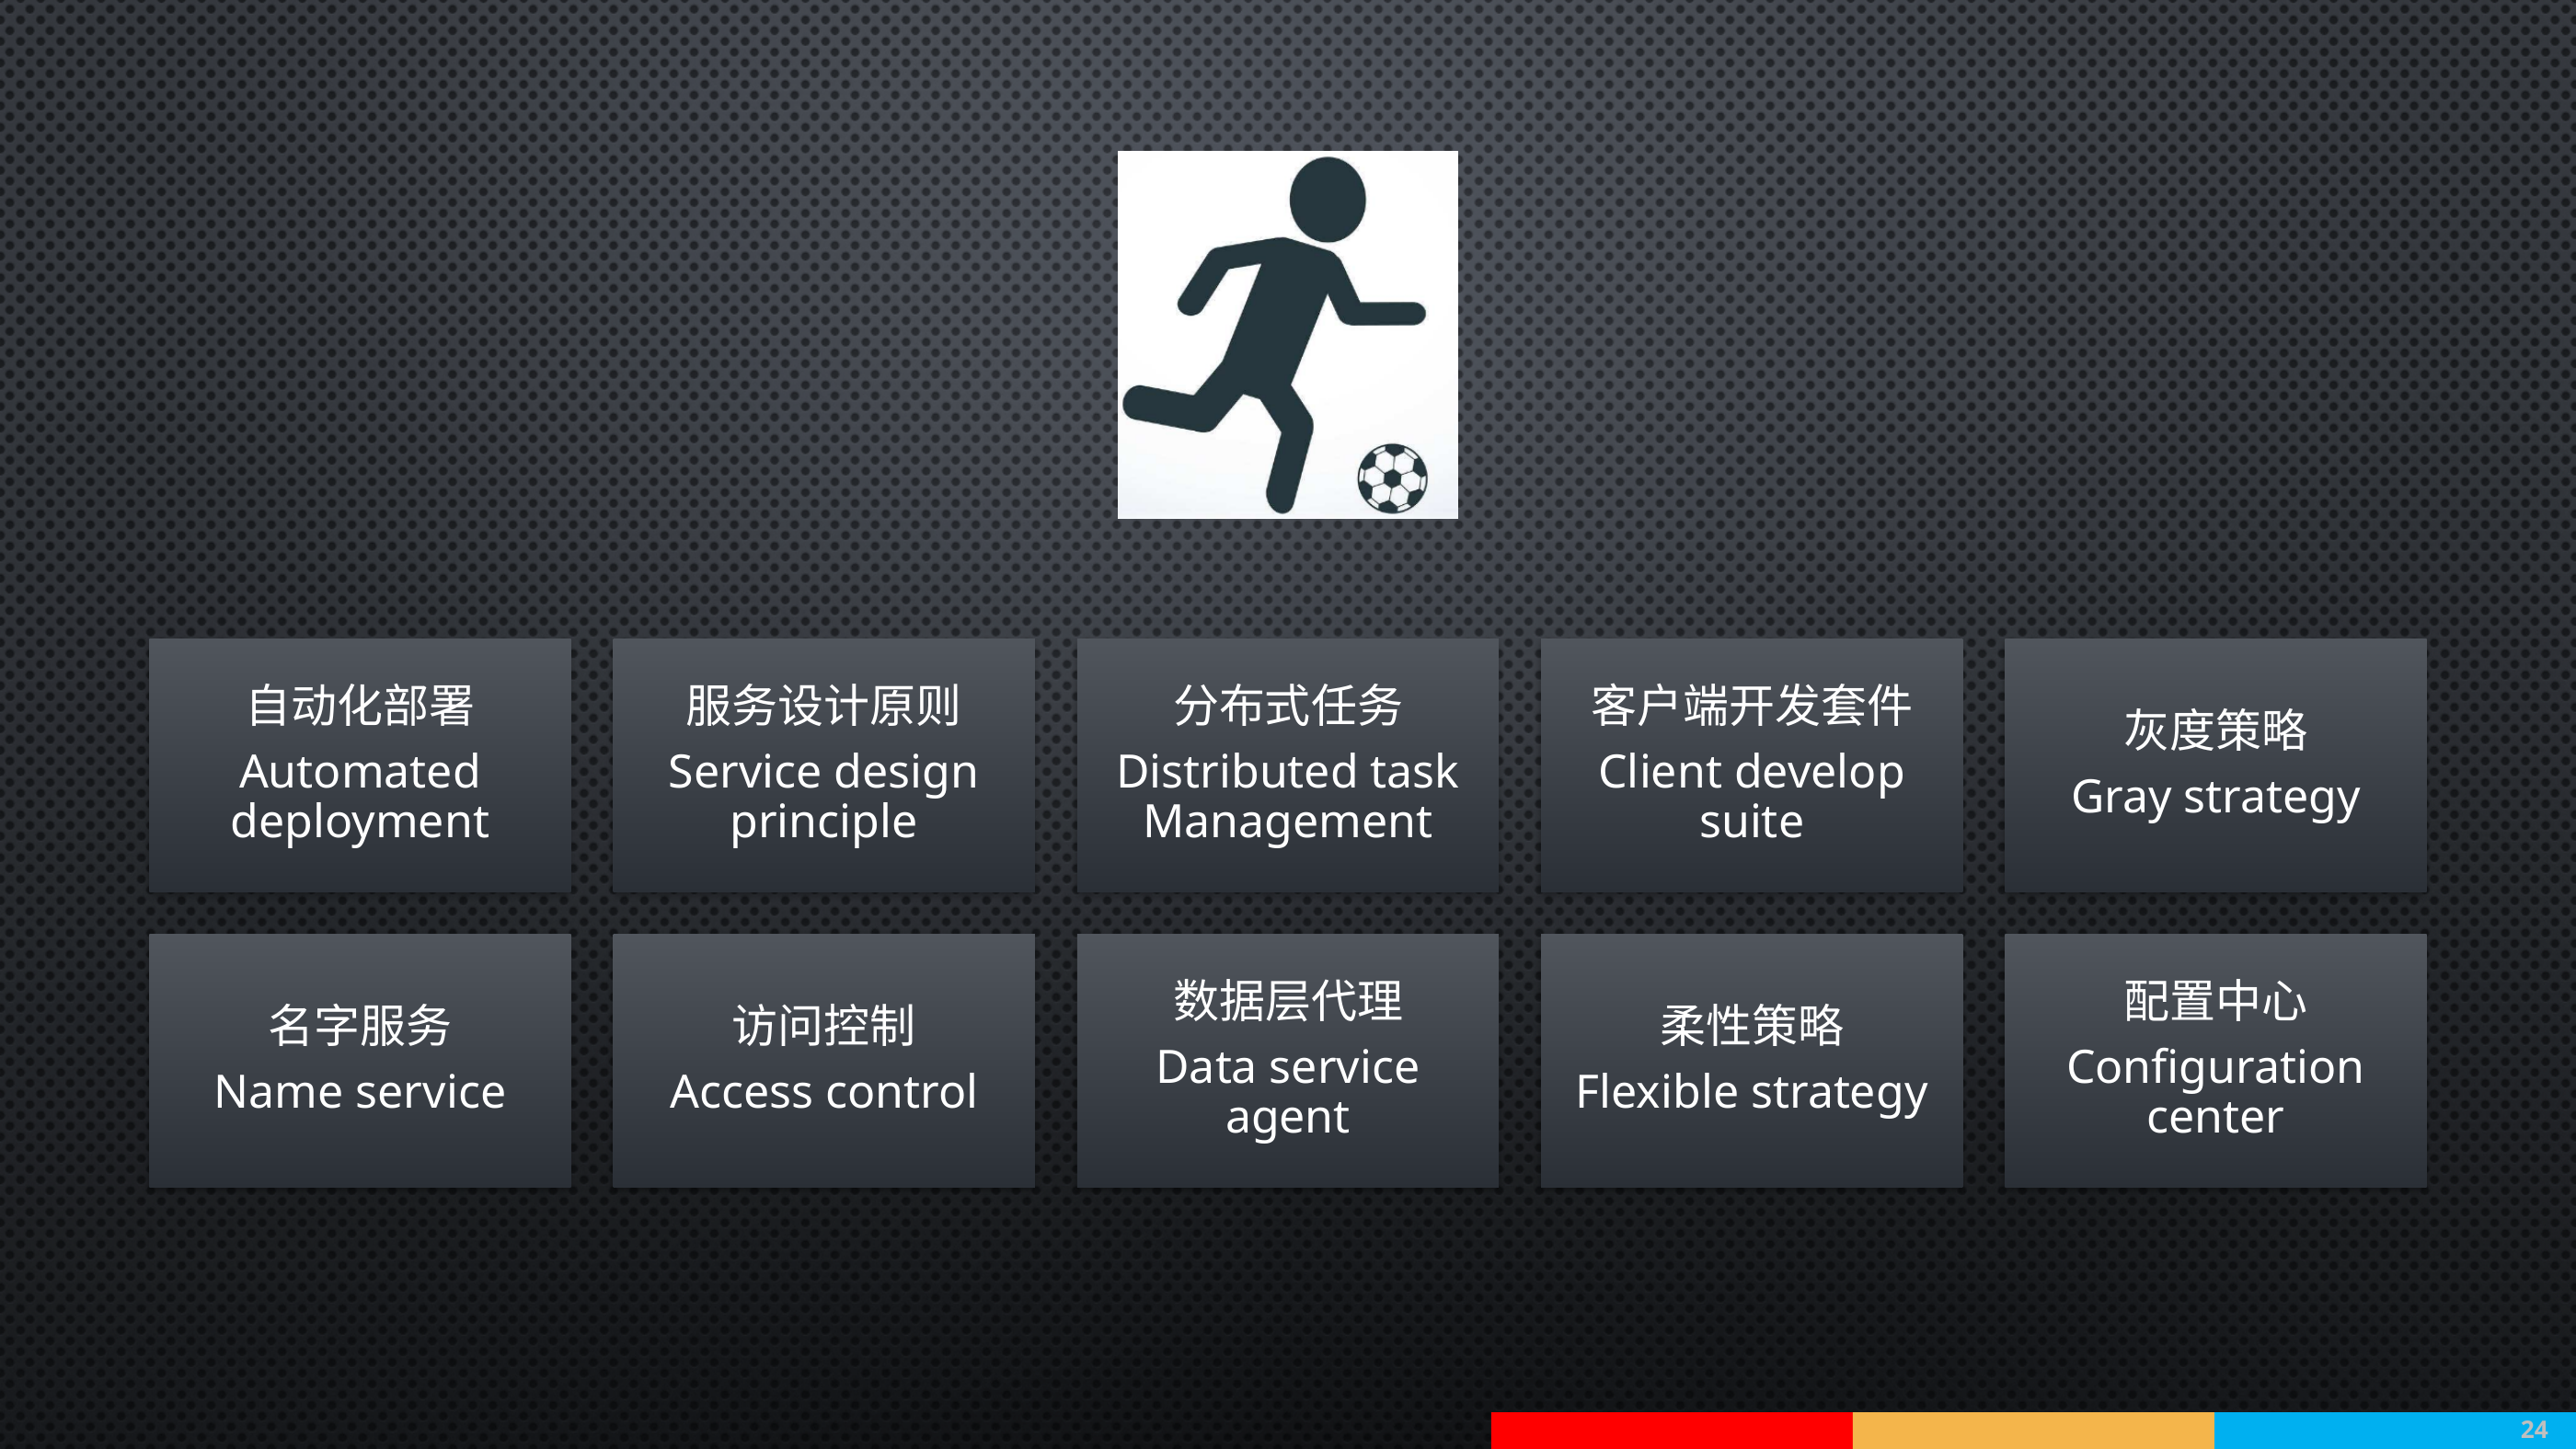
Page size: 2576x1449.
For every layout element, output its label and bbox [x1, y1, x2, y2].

picture [1118, 151, 1458, 519]
text_box [148, 565, 2428, 1260]
